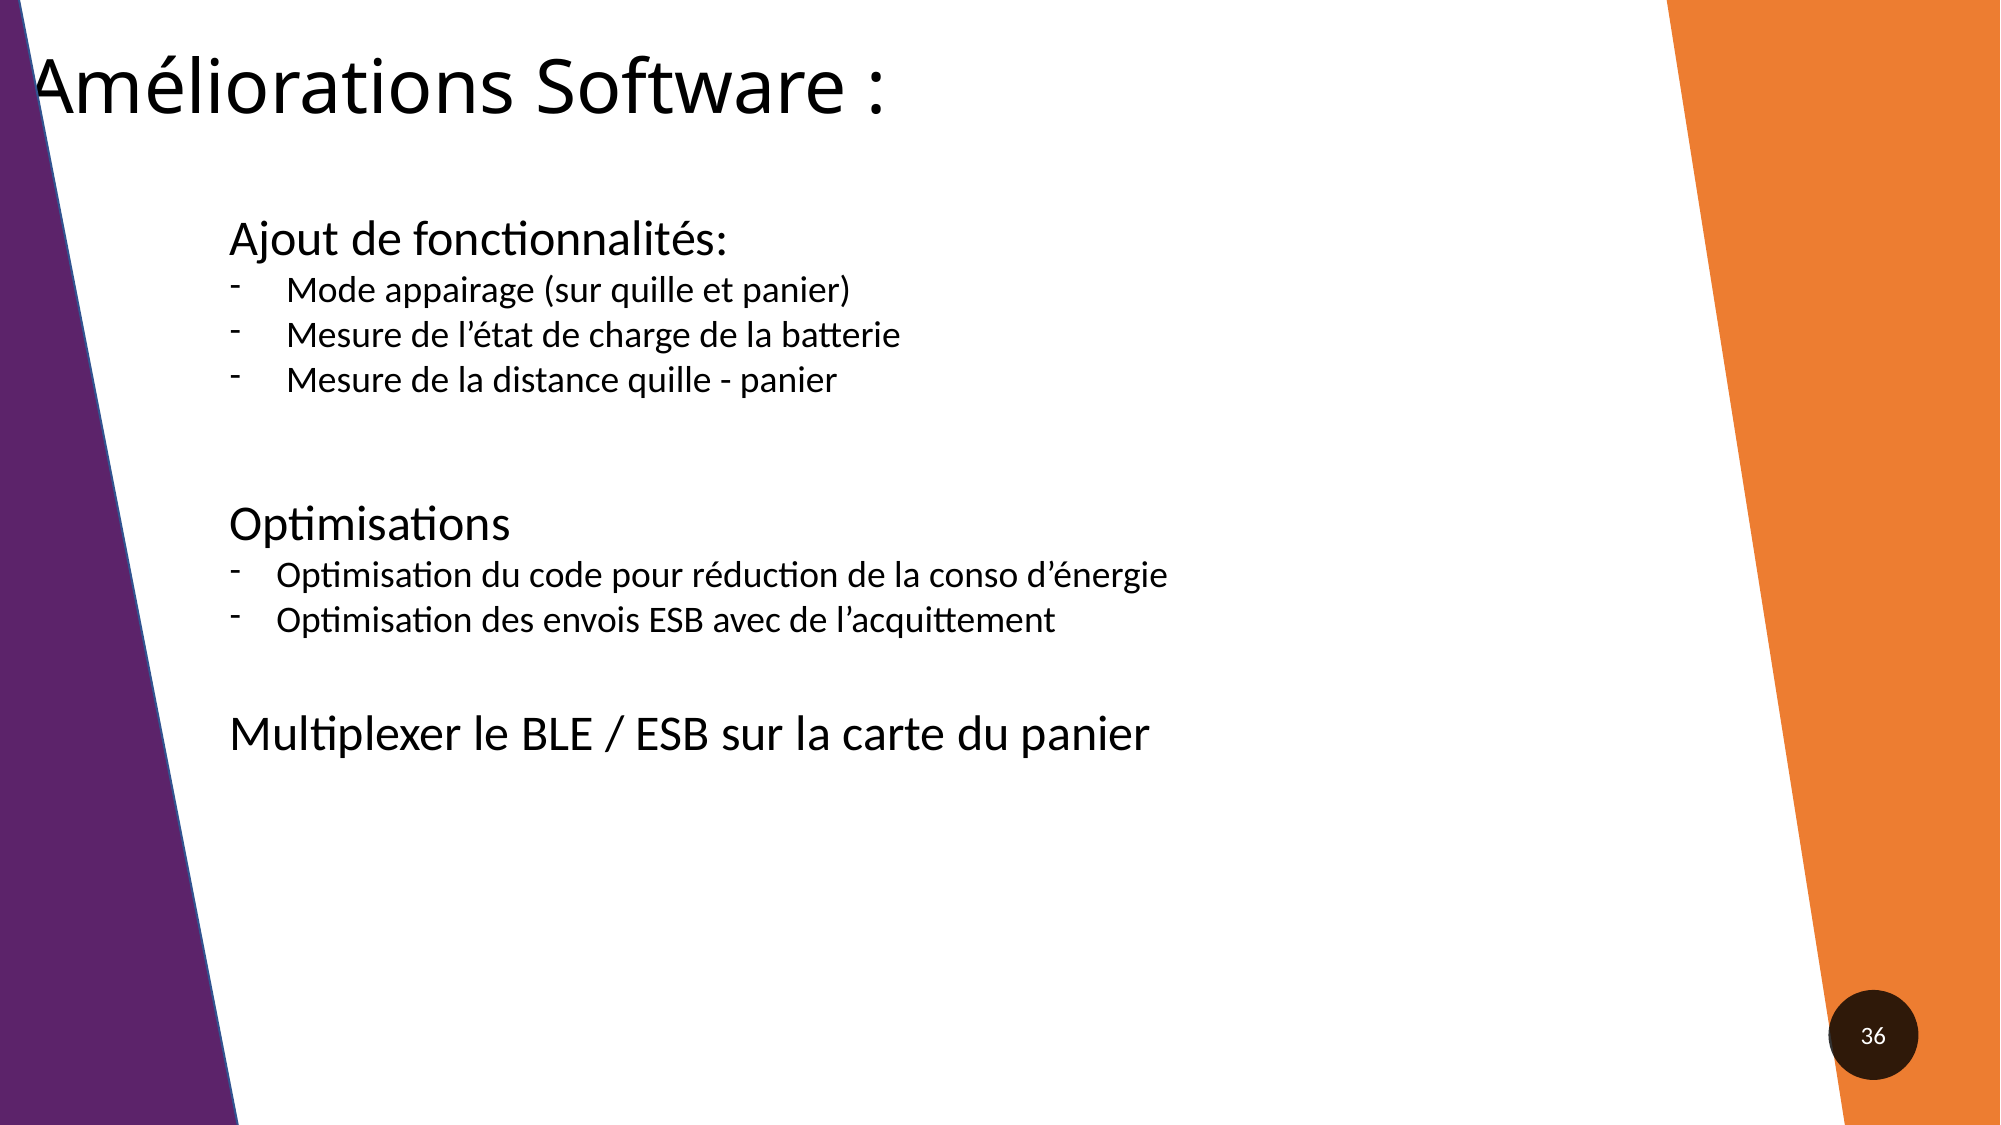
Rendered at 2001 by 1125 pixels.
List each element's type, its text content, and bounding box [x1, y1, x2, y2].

text_box Améliorations Software : [27, 31, 992, 137]
text_box 36 [1828, 989, 1919, 1080]
text_box [1665, 0, 2000, 1125]
text_box Ajout de fonctionnalités: Mode appairage (sur quille et panier) Mesure de l’état de charge de la batterie Mesure de la distance quille - panier Optimisations Optimisation du code pour réduction de la conso d’énergie Optimisation des envois ESB avec de l’acquittement Multiplexer le BLE / ESB sur la carte du panier [214, 197, 1237, 768]
text_box [0, 0, 239, 1125]
